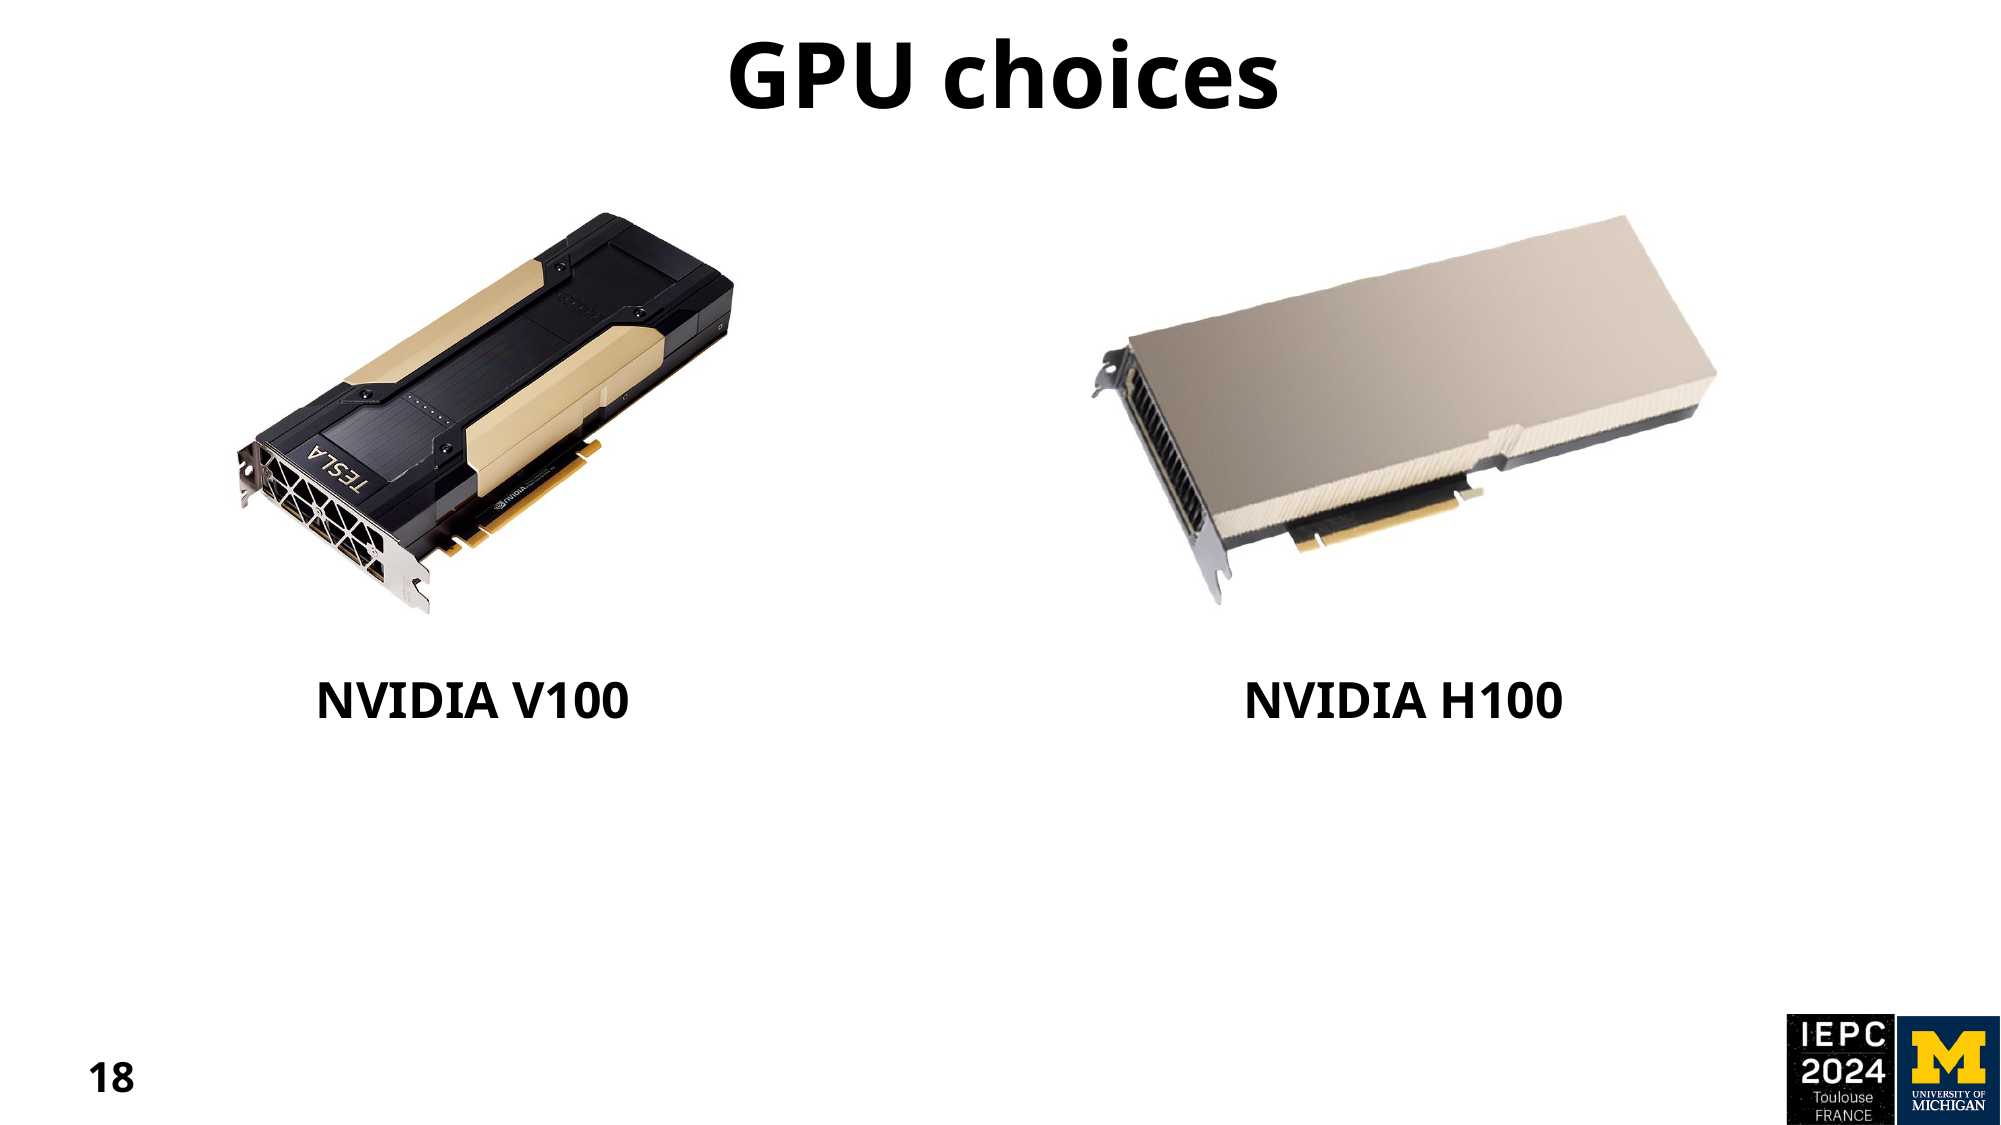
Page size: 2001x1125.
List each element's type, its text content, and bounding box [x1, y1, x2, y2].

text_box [1055, 149, 1751, 737]
picture [1786, 1014, 1895, 1125]
picture [1897, 1016, 2000, 1125]
slide_number 18 [35, 1041, 187, 1118]
title GPU choices [35, 17, 1971, 140]
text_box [186, 198, 768, 737]
